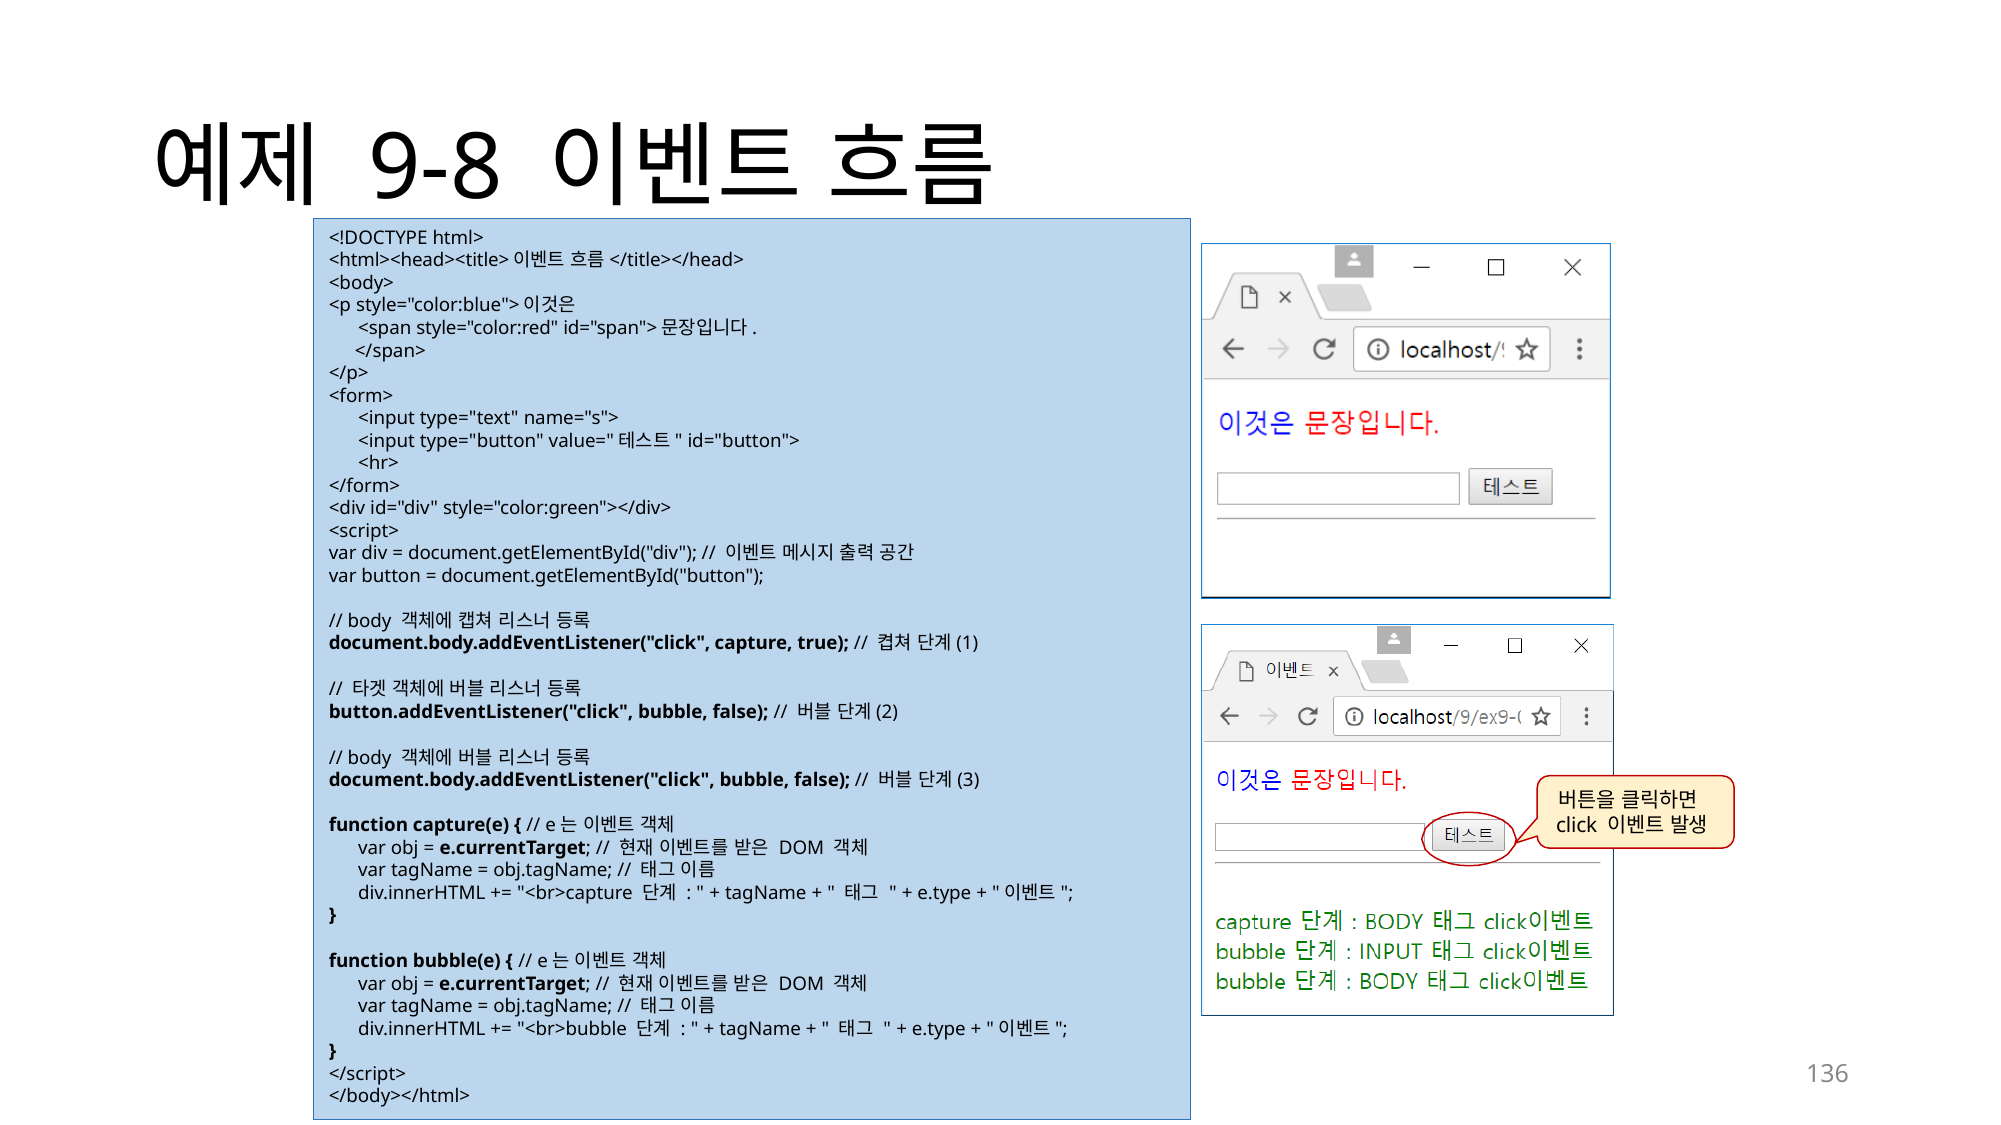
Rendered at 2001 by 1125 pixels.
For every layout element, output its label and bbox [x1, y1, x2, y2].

text_box [1803, 1055, 1851, 1088]
text_box [313, 218, 1191, 1120]
text_box [1201, 243, 1611, 599]
text_box [1201, 624, 1735, 1016]
title [150, 104, 1032, 295]
